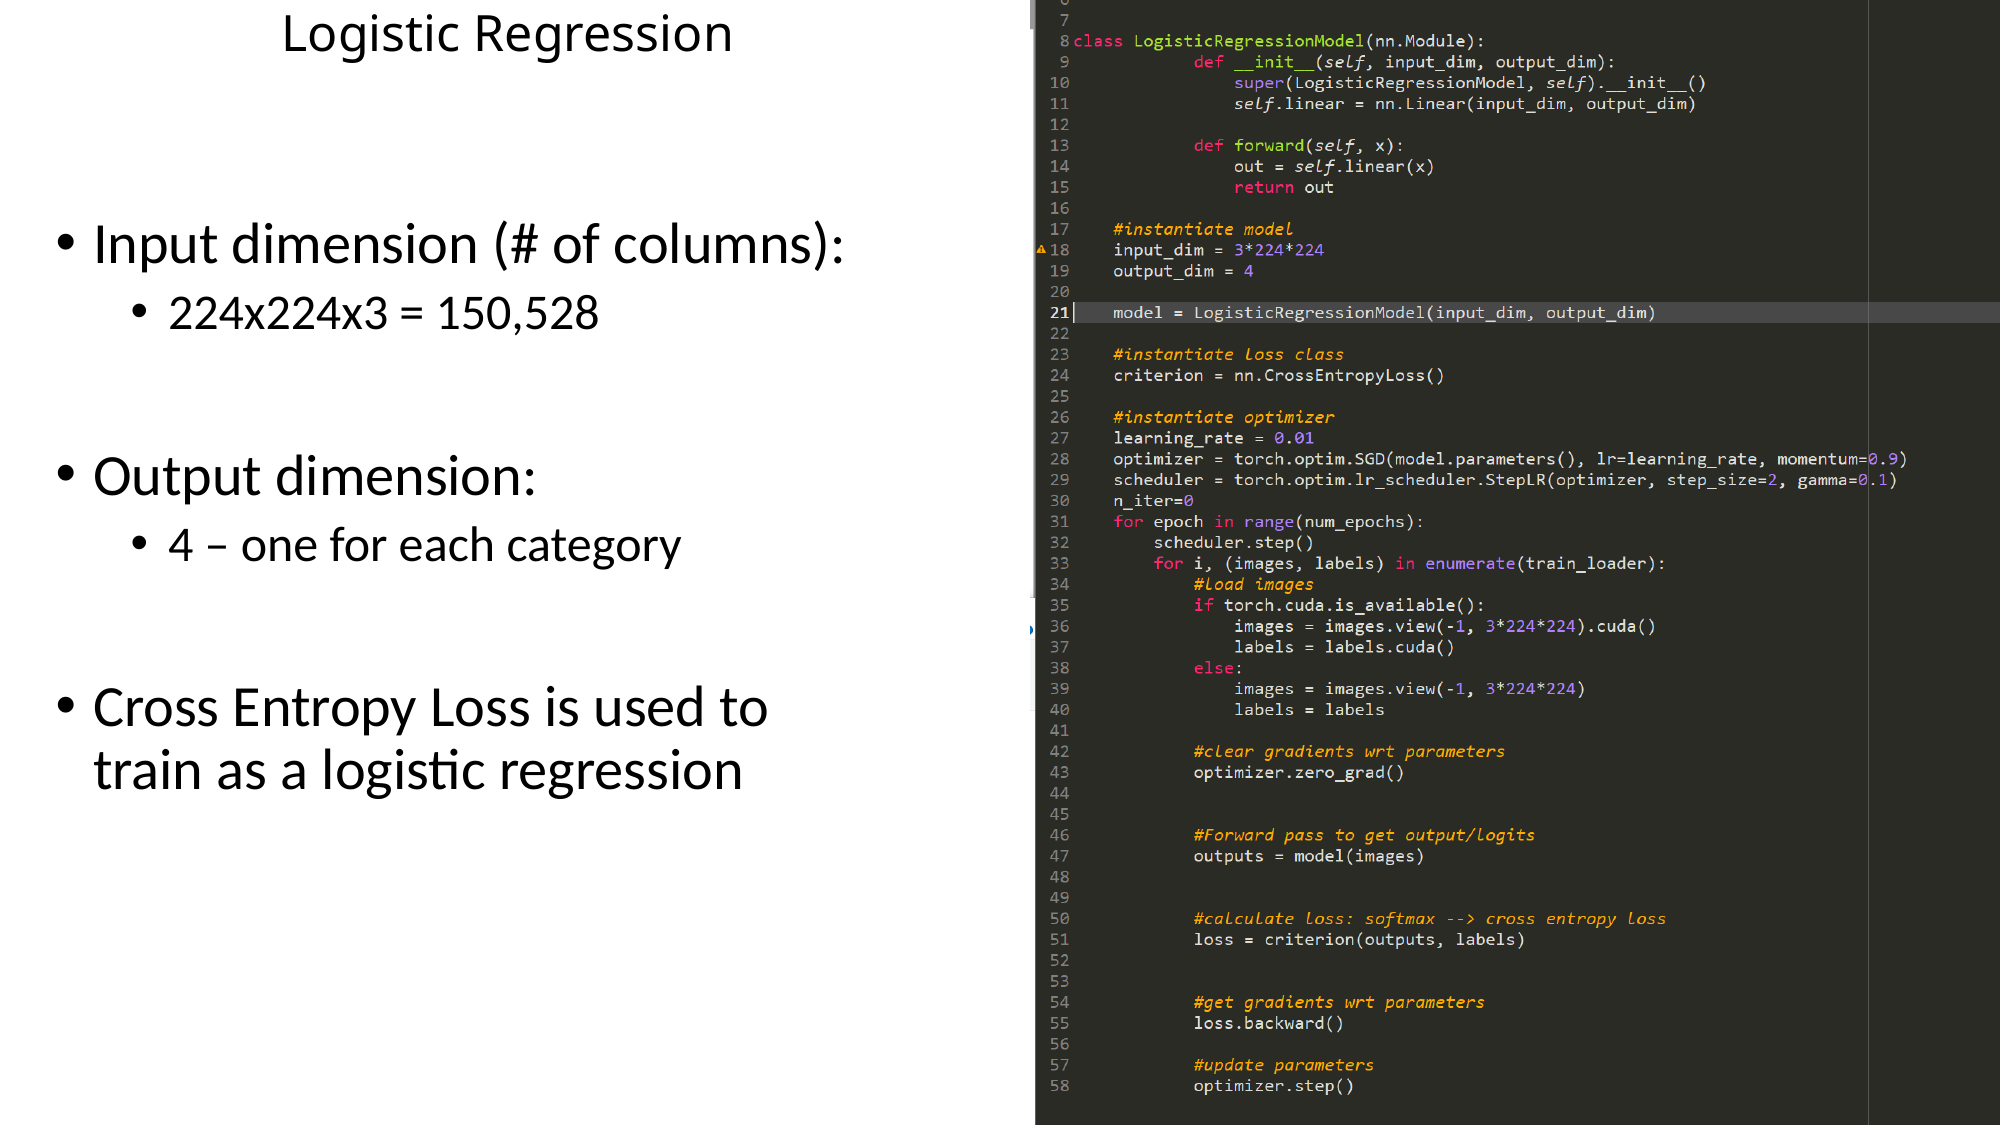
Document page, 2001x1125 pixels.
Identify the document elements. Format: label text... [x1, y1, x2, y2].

list Input dimension (# of columns): 224x224x3 = 150,528 Output dimension: 4 – one for each category Cross Entropy Loss is used to train as a logistic regression [40, 205, 904, 920]
picture [1030, 0, 2000, 1125]
title Logistic Regression [0, 0, 1030, 71]
